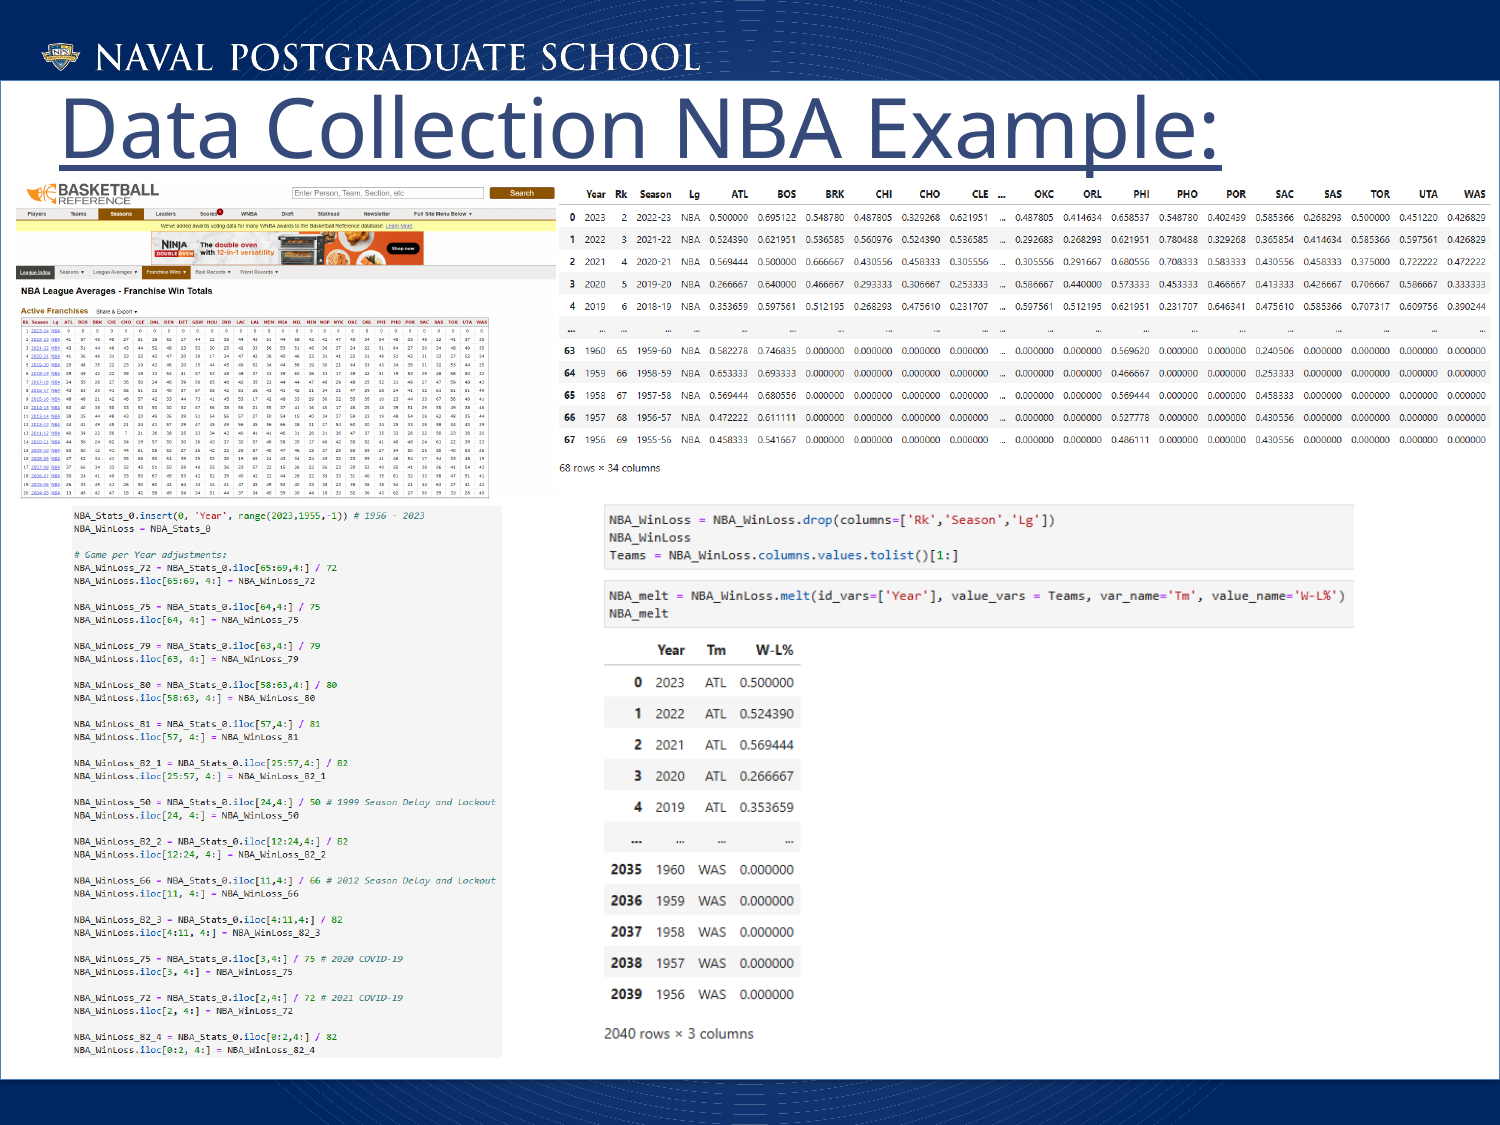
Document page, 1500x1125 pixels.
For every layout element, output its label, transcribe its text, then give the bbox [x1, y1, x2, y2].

picture [16, 180, 1499, 499]
picture [601, 497, 1354, 1049]
title Data Collection NBA Example: [43, 87, 1456, 179]
picture [72, 506, 502, 1058]
picture [41, 43, 700, 71]
